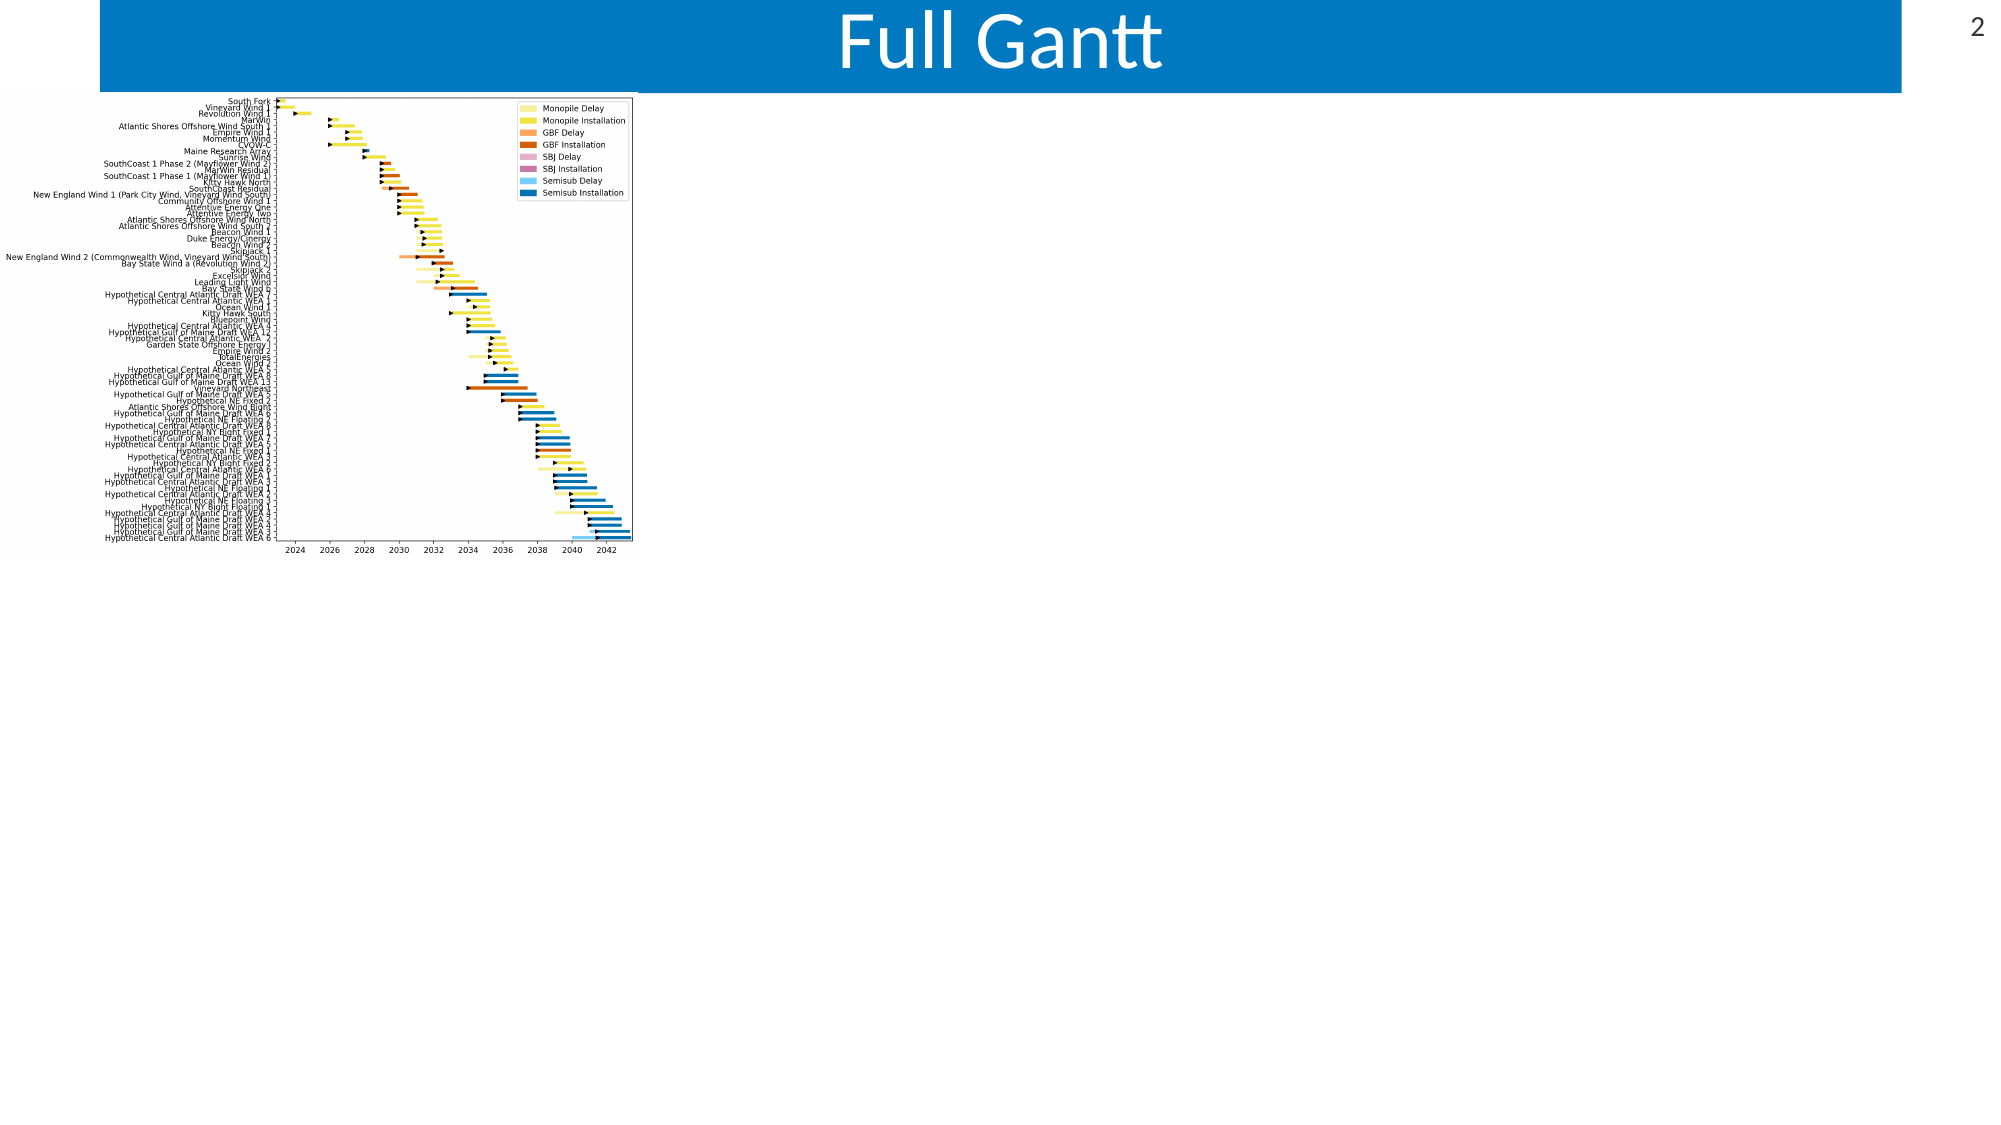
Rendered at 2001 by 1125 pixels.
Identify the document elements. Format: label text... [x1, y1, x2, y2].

title Full Gantt [99, 0, 1902, 94]
picture [0, 92, 638, 560]
